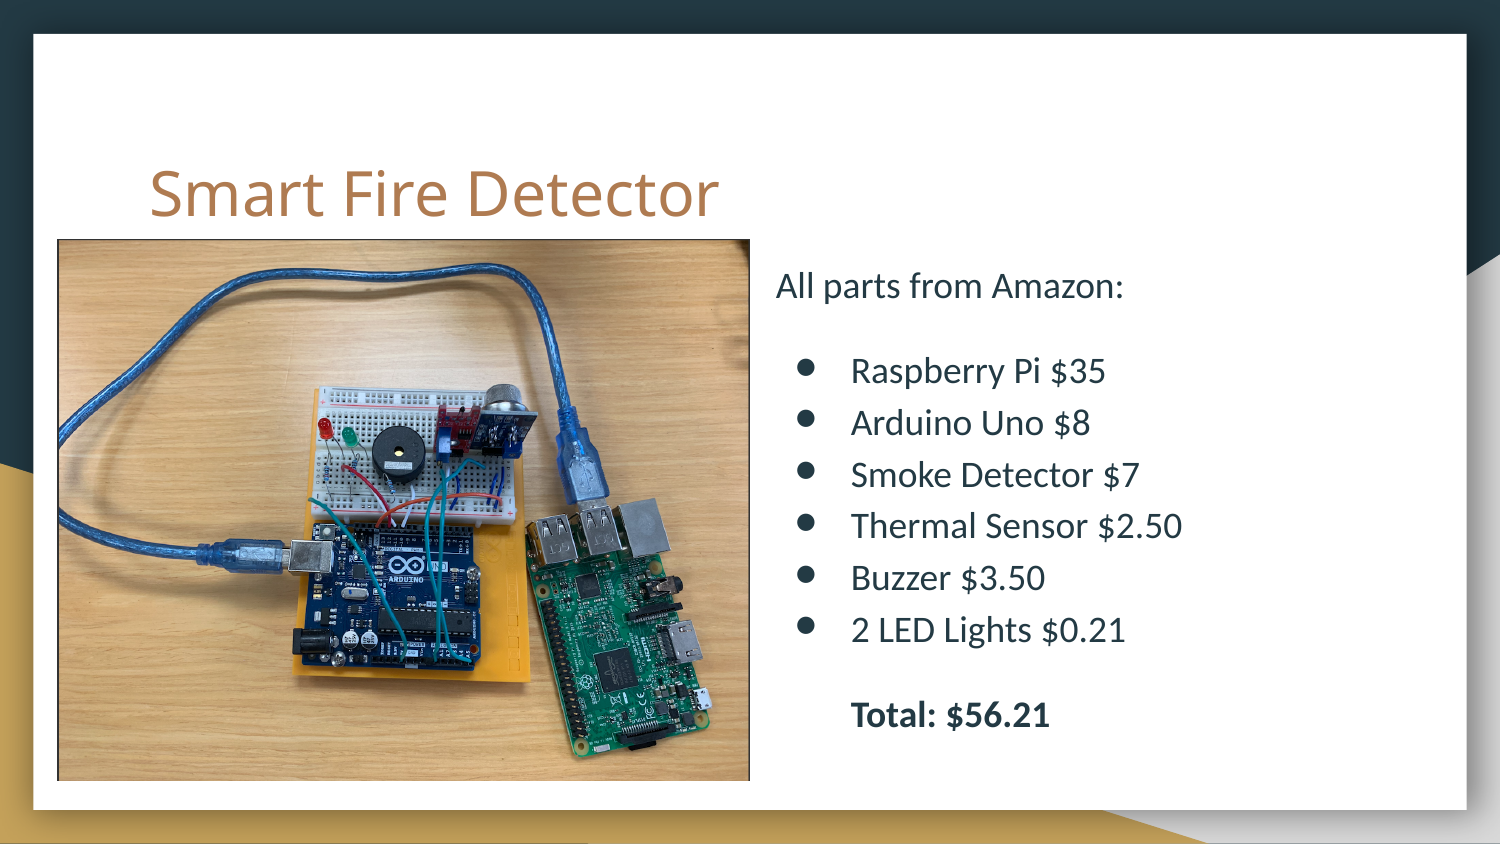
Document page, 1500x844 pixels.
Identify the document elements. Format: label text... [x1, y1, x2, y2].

picture [57, 239, 751, 782]
list All parts from Amazon: Raspberry Pi $35 Arduino Uno $8 Smoke Detector $7 Thermal Sensor $2.50 Buzzer $3.50 2 LED Lights $0.21 Total: $56.21 [760, 239, 1366, 782]
title Smart Fire Detector [134, 138, 1366, 296]
